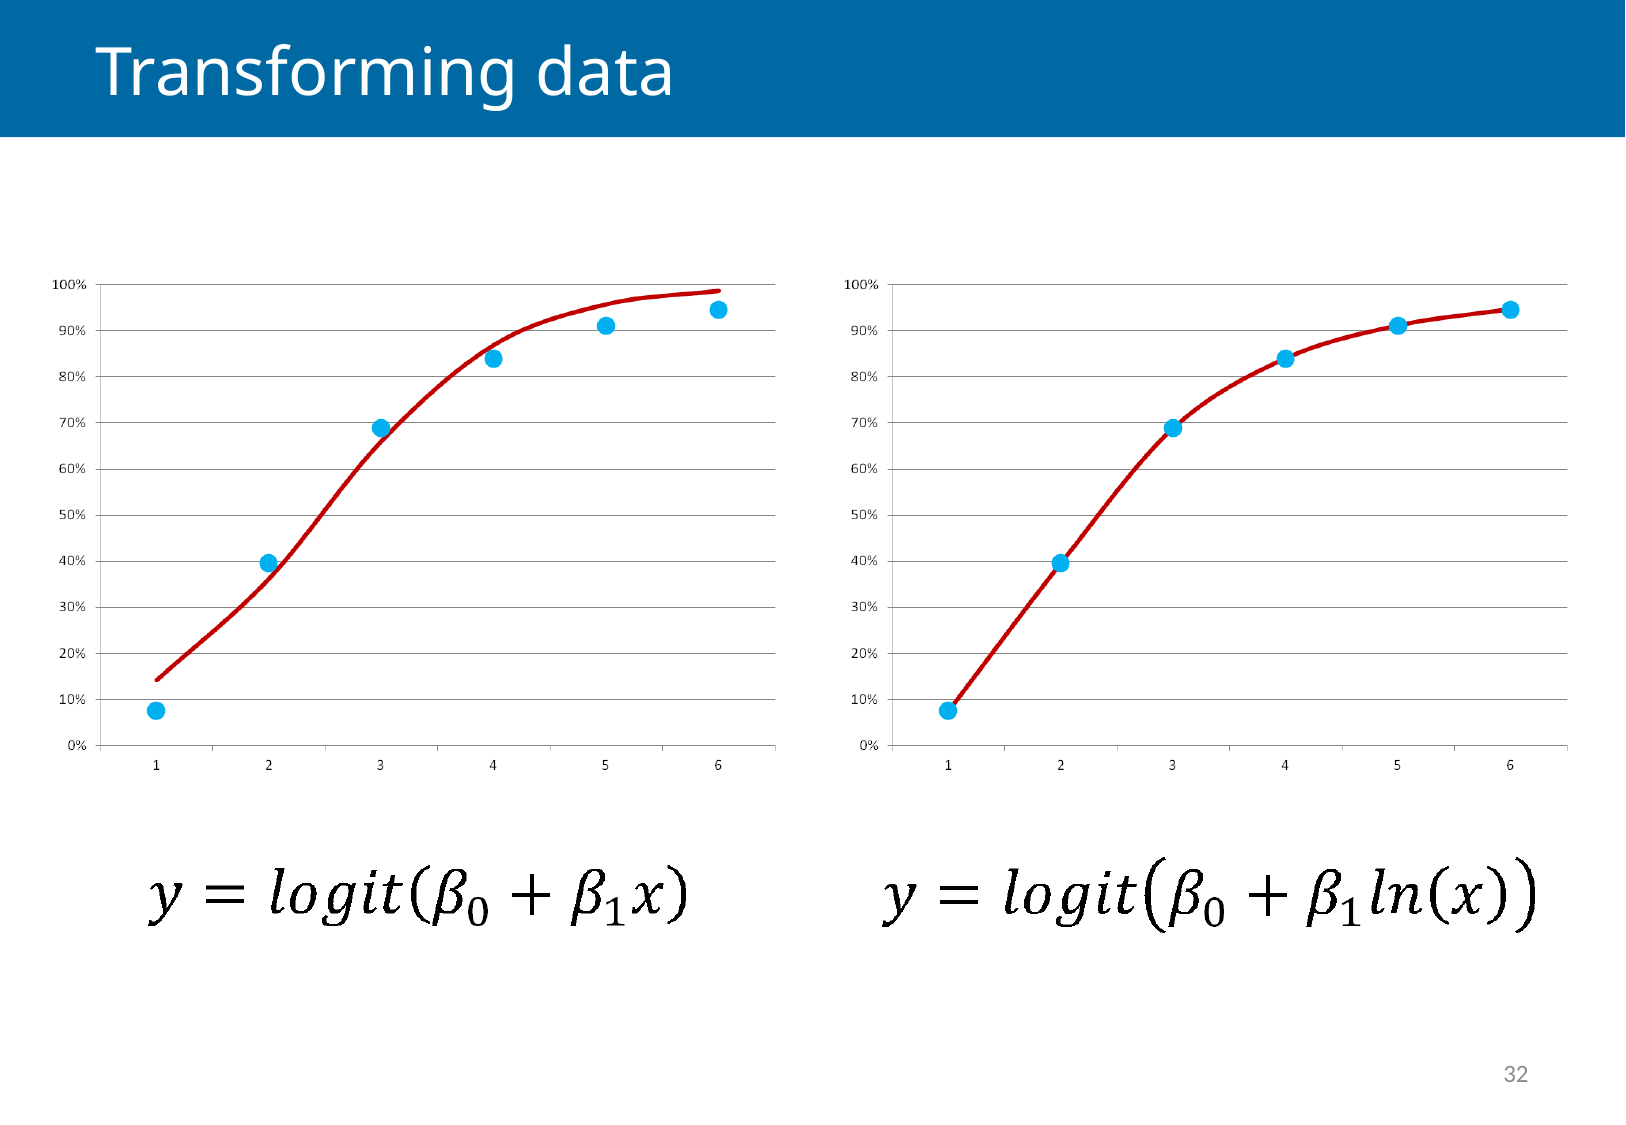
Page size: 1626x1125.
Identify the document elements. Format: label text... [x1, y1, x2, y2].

picture [147, 865, 686, 926]
picture [41, 266, 792, 784]
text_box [833, 266, 1584, 933]
slide_number 32 [1164, 1042, 1544, 1103]
title Transforming data [80, 0, 1543, 138]
